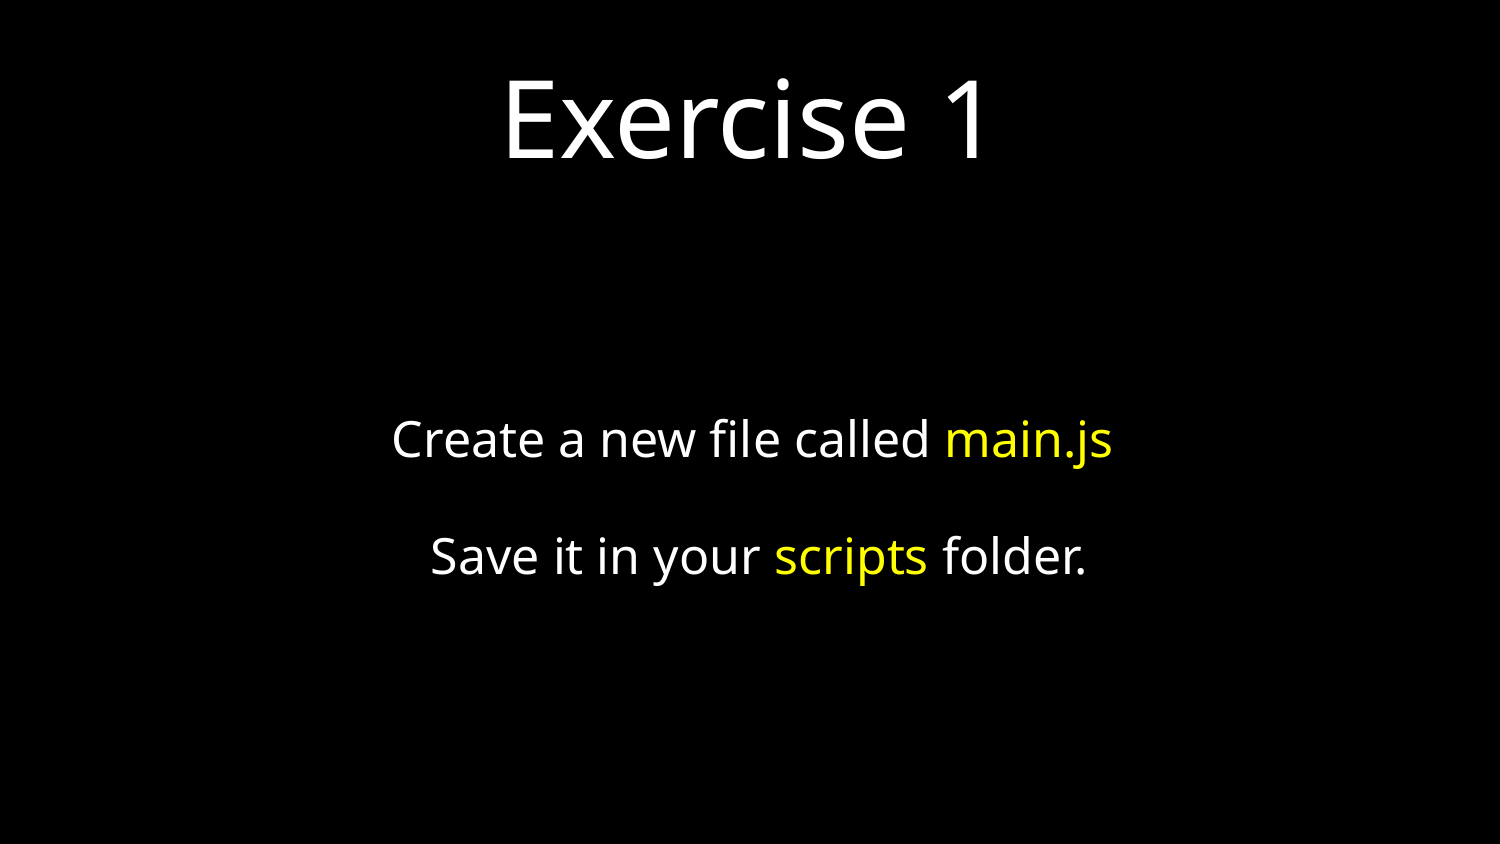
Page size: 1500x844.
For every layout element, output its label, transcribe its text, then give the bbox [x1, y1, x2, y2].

list Create a new file called main.js Save it in your scripts folder. [109, 224, 1391, 768]
title Exercise 1 [109, 21, 1391, 209]
